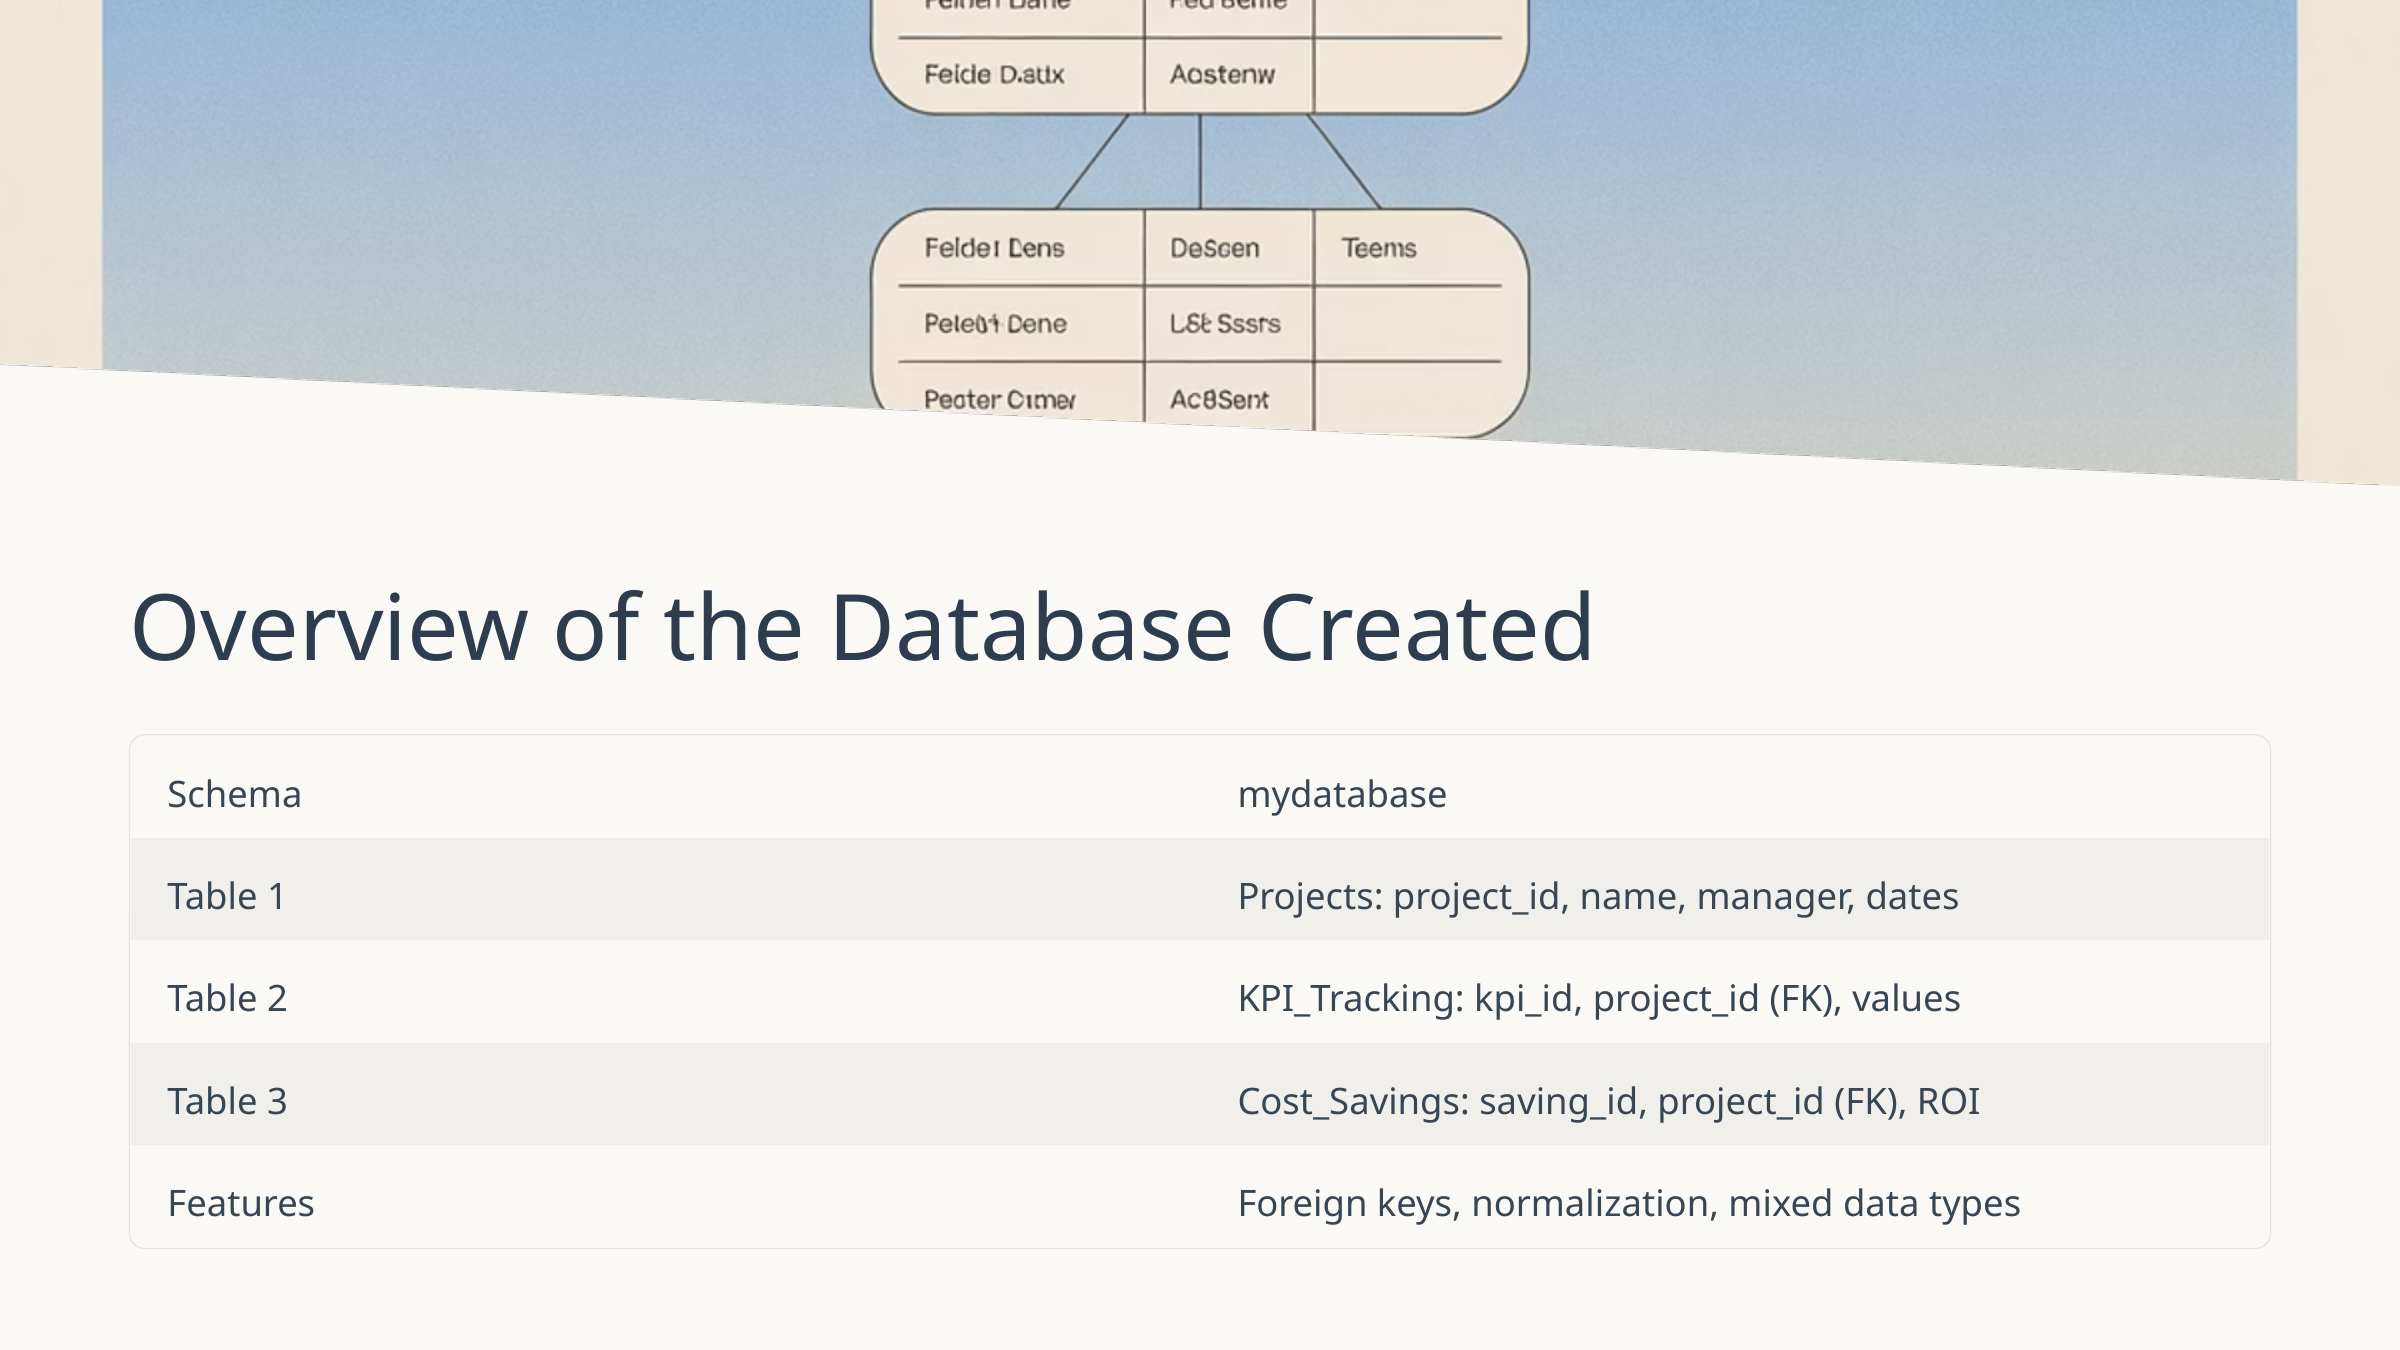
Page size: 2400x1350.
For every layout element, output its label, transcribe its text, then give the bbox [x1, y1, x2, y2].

text_box Cost_Savings: saving_id, project_id (FK), ROI [1237, 1066, 2233, 1122]
text_box Foreign keys, normalization, mixed data types [1237, 1168, 2233, 1224]
picture [0, 0, 2400, 486]
text_box Table 3 [167, 1066, 1163, 1122]
text_box Table 1 [167, 861, 1163, 918]
text_box Overview of the Database Created [129, 563, 1587, 680]
text_box KPI_Tracking: kpi_id, project_id (FK), values [1237, 963, 2233, 1020]
text_box mydatabase [1237, 759, 2233, 815]
text_box Projects: project_id, name, manager, dates [1237, 861, 2233, 918]
text_box Table 2 [167, 963, 1163, 1020]
text_box Schema [167, 759, 1163, 815]
text_box [130, 735, 2270, 838]
text_box [130, 940, 2270, 1042]
text_box Features [167, 1168, 1163, 1224]
text_box [130, 1145, 2270, 1248]
text_box [130, 838, 2270, 940]
text_box [130, 1042, 2270, 1145]
